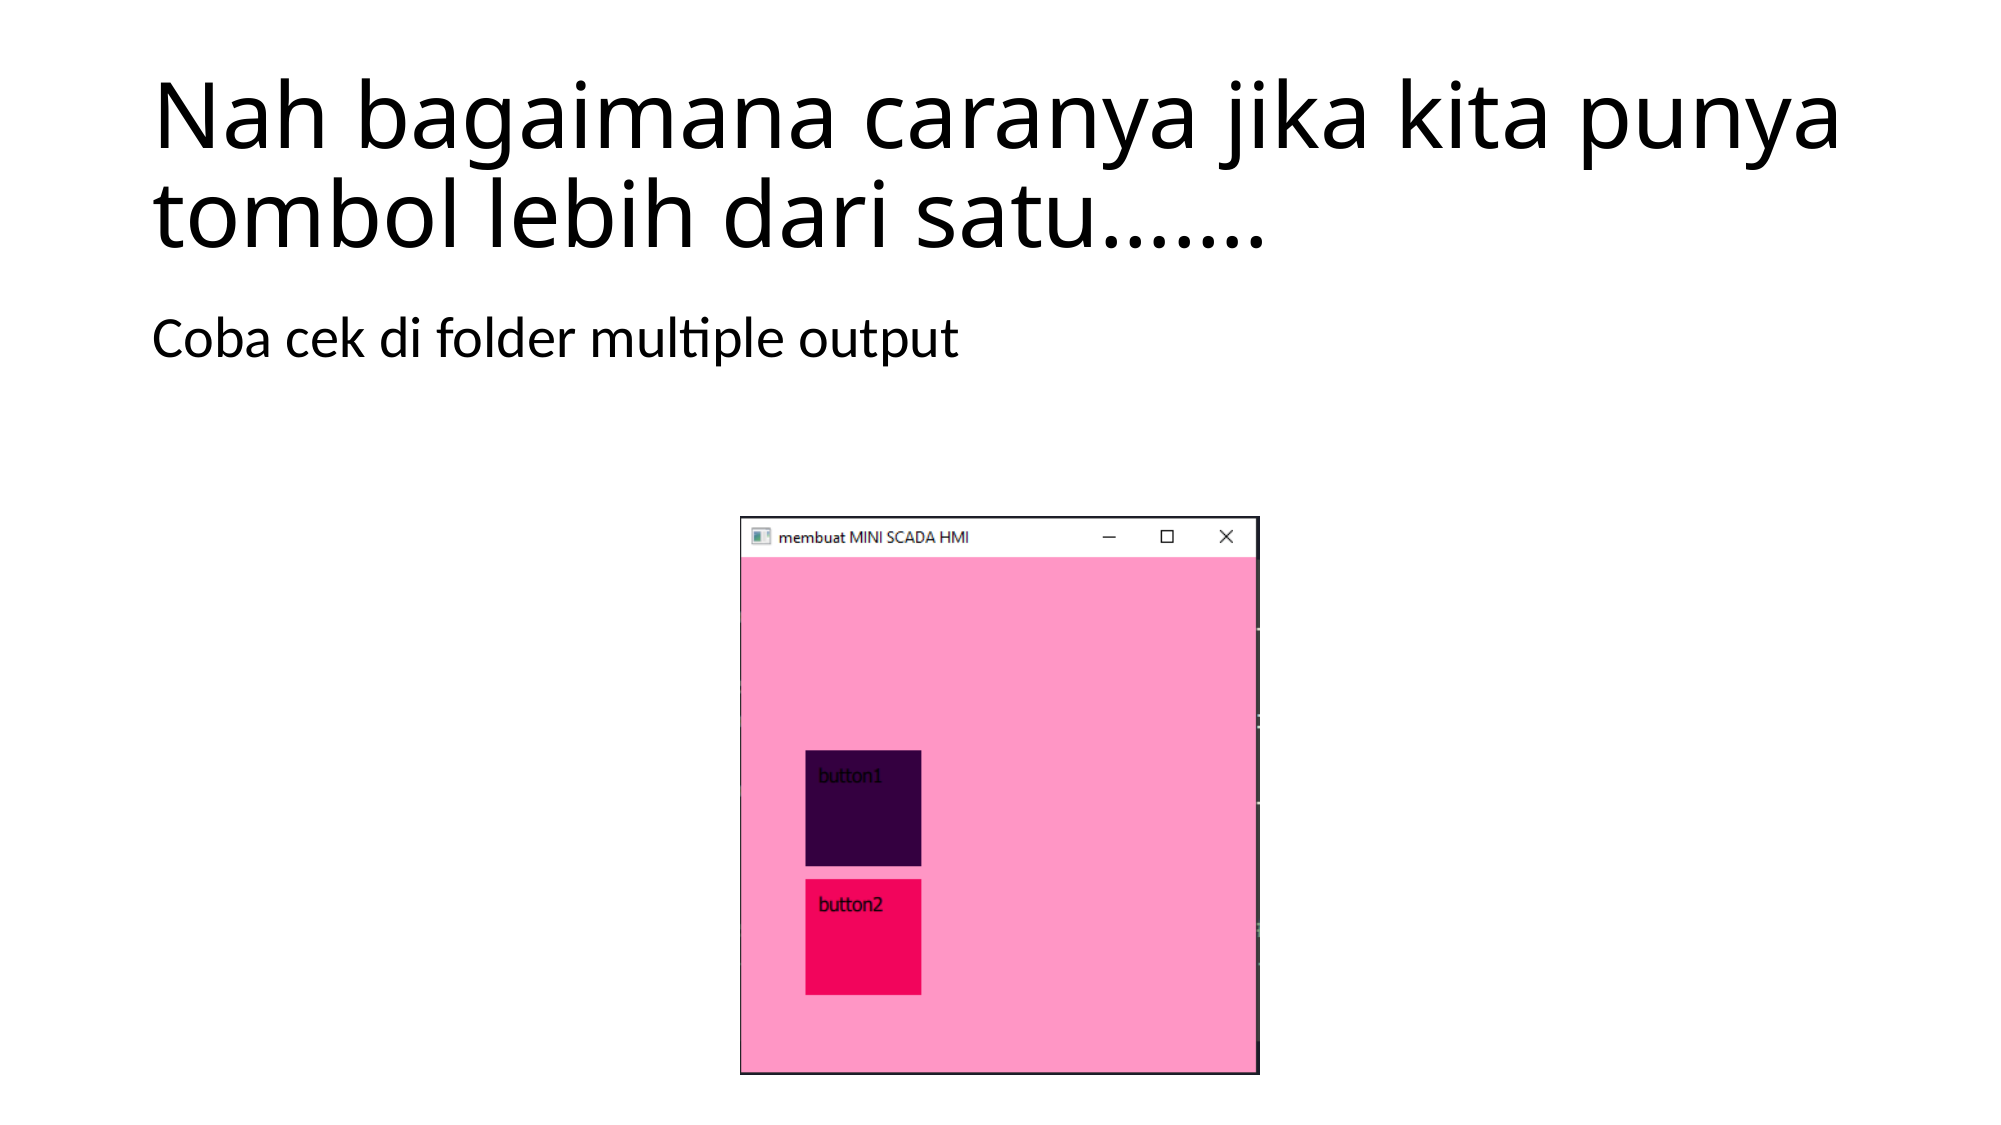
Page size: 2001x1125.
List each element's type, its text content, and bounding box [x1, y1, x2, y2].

picture [740, 516, 1260, 1075]
list Coba cek di folder multiple output [137, 299, 1863, 517]
title Nah bagaimana caranya jika kita punya tombol lebih dari satu……. [137, 59, 1863, 278]
